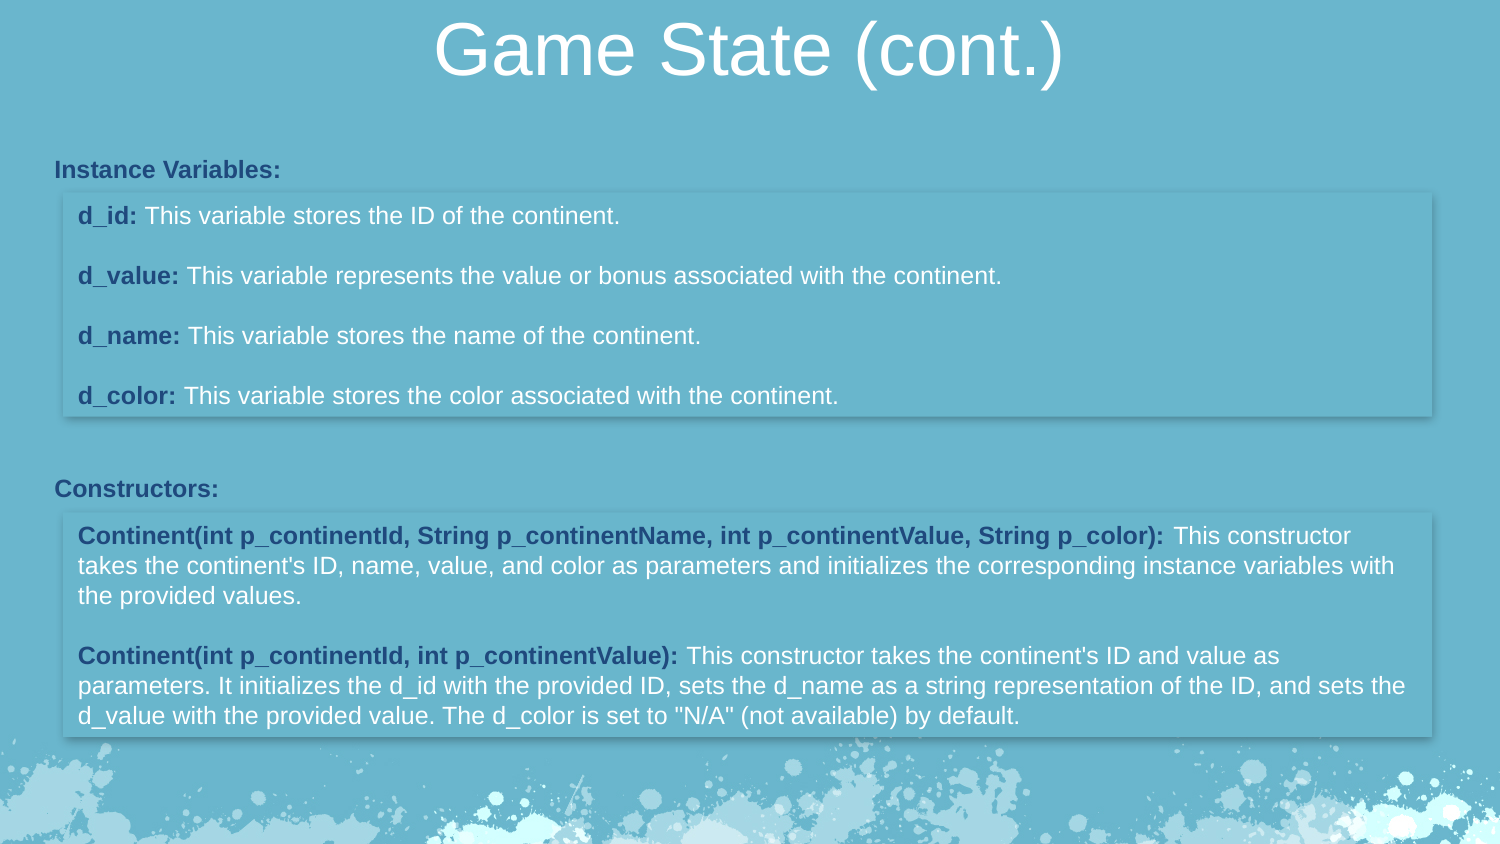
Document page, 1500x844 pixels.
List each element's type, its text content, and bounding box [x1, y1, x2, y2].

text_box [39, 146, 1433, 420]
list Game State (cont.) [0, 0, 1500, 93]
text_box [39, 465, 1433, 740]
picture [0, 93, 1500, 844]
